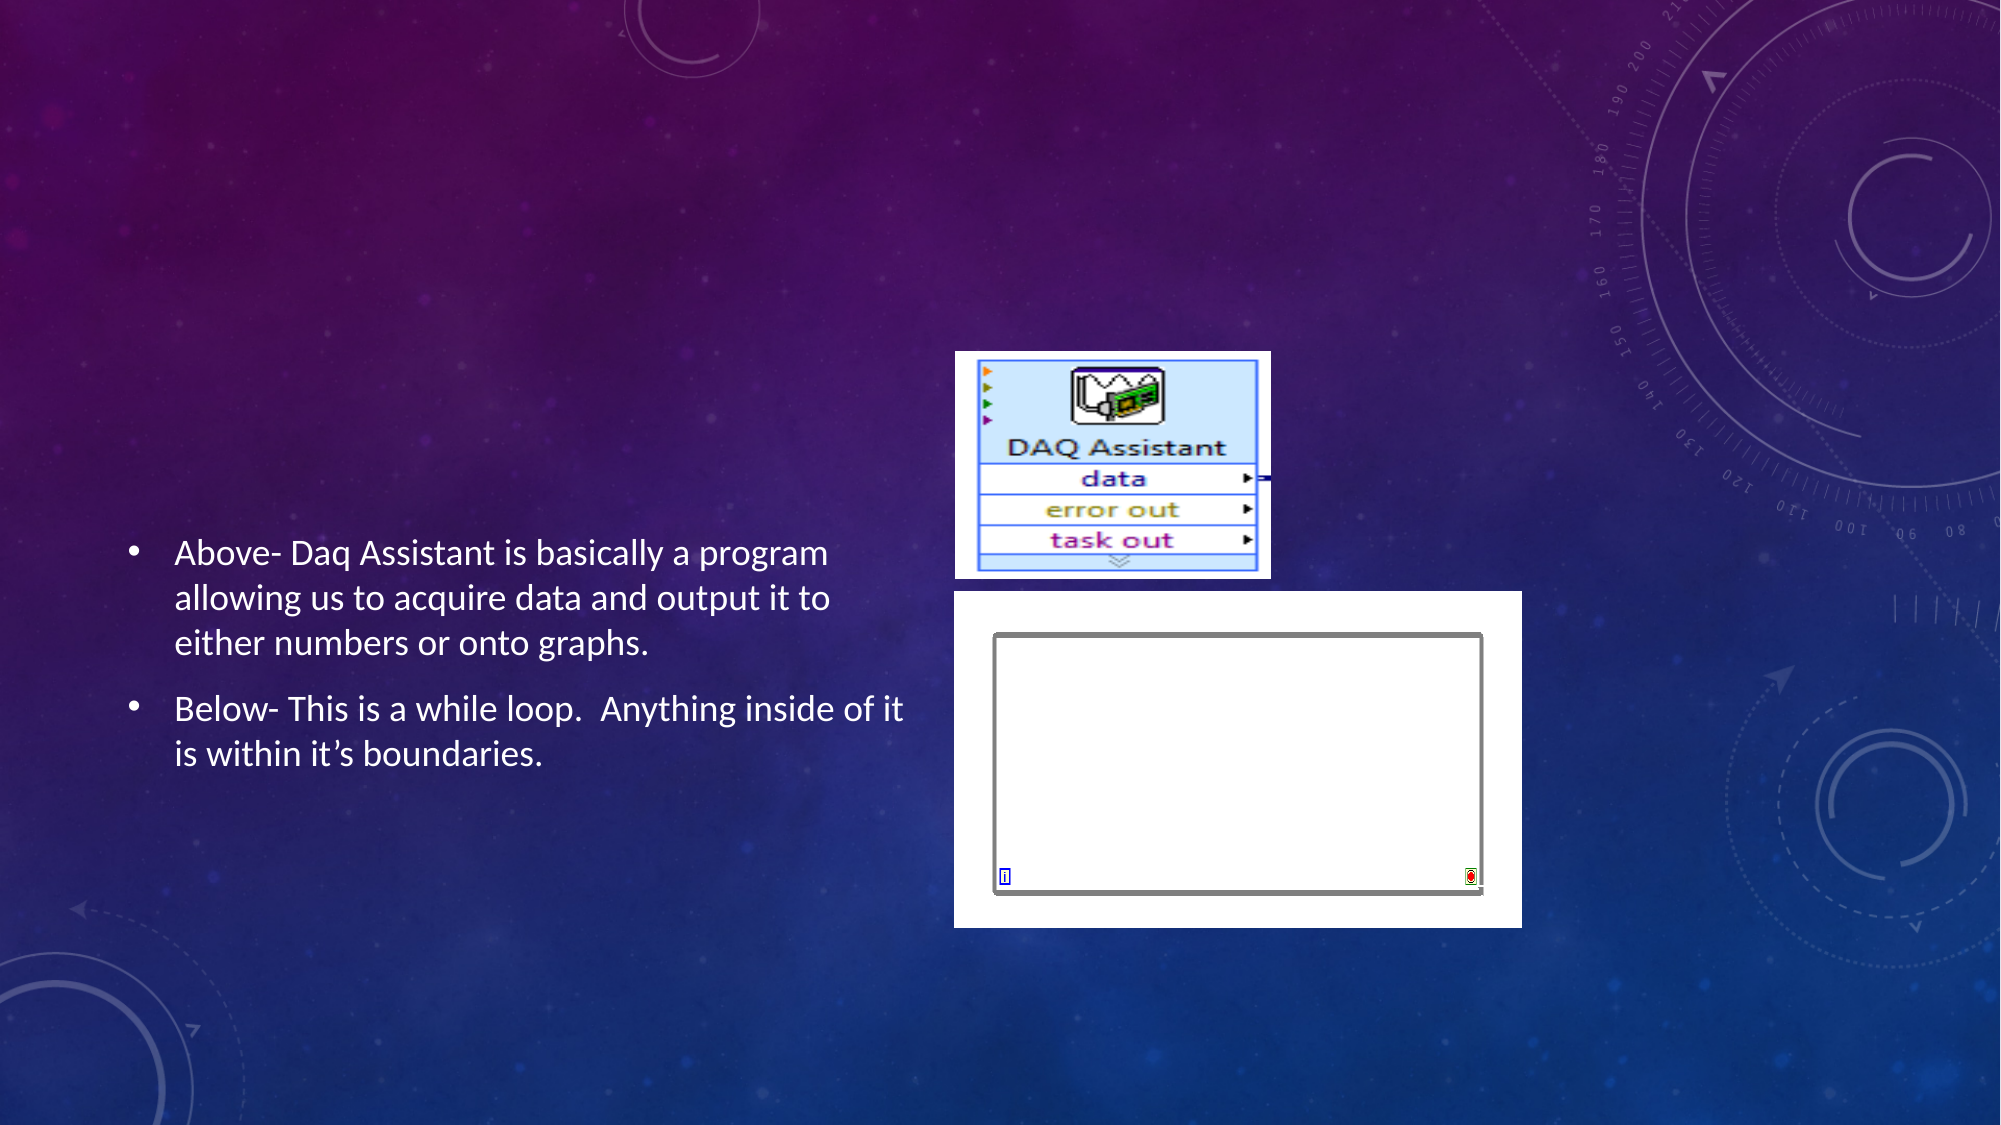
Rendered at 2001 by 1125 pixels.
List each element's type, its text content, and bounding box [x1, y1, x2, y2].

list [954, 590, 1522, 928]
list Above- Daq Assistant is basically a program allowing us to acquire data and output it to either numbers or onto graphs. Below- This is a while loop. Anything inside of it is within it’s boundaries. [112, 351, 932, 950]
picture [0, 0, 2001, 1125]
